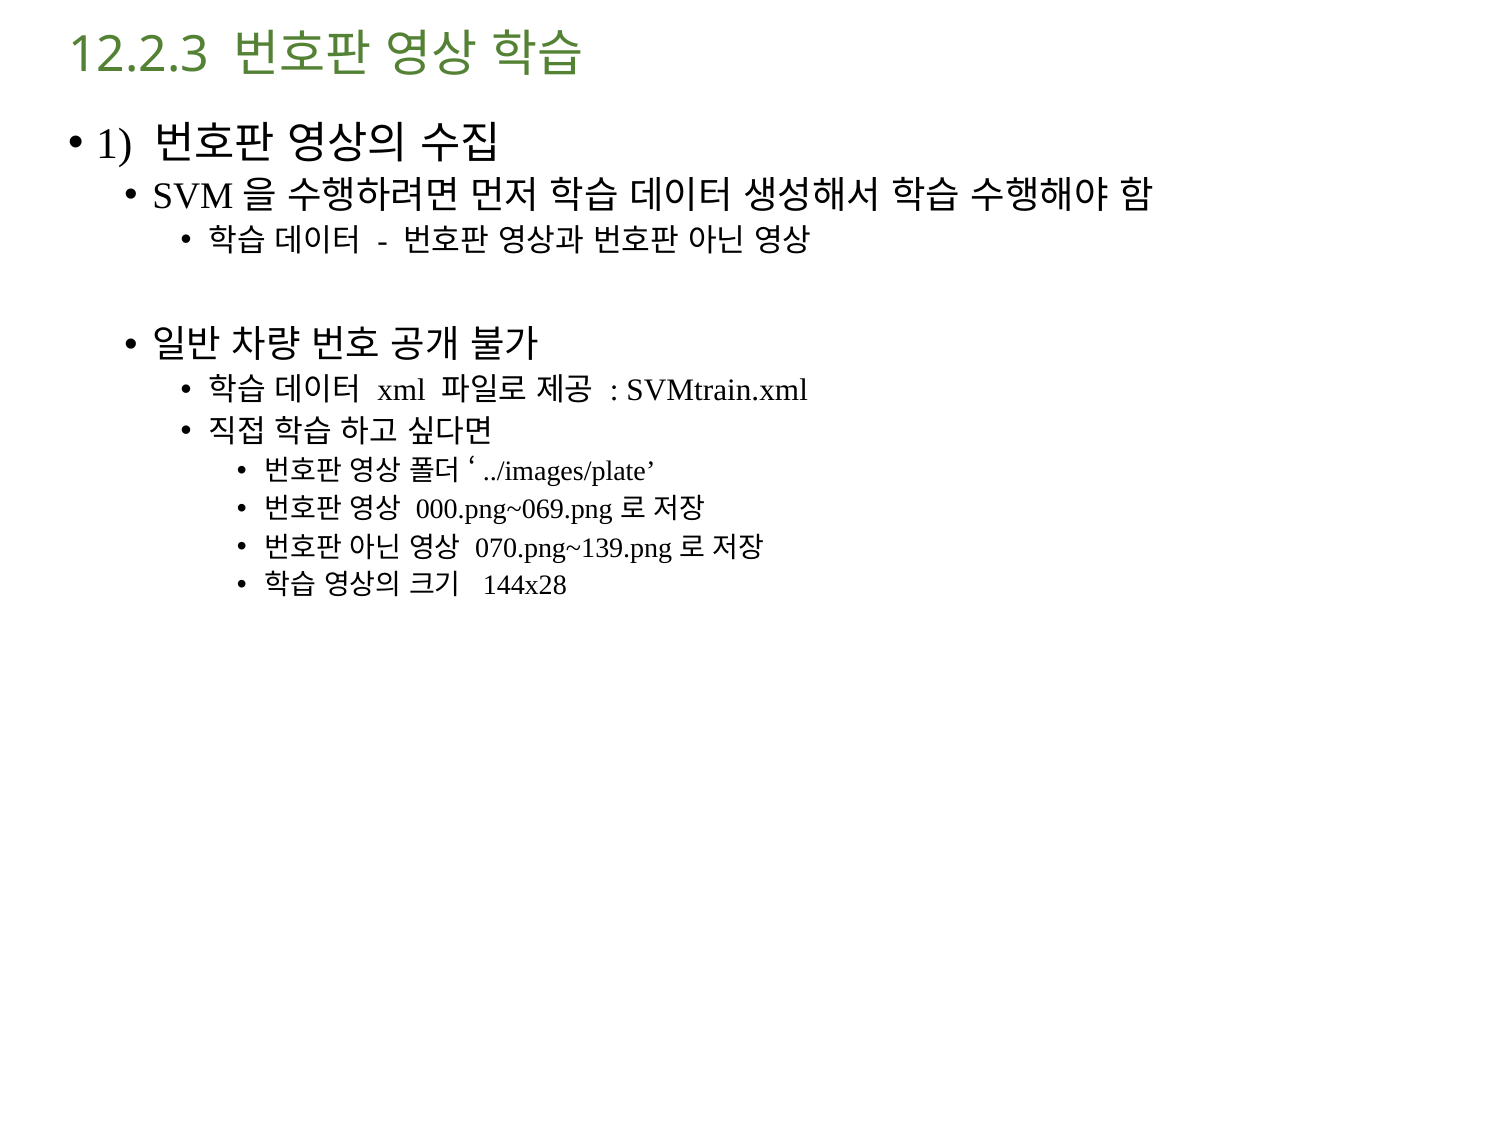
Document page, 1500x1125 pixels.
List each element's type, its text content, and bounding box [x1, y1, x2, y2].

list 1) 번호판 영상의 수집 SVM을 수행하려면 먼저 학습 데이터 생성해서 학습 수행해야 함 학습 데이터 - 번호판 영상과 번호판 아닌 영상 일반 차량 번호 공개 불가 학습 데이터 xml 파일로 제공 : SVMtrain.xml 직접 학습 하고 싶다면 번호판 영상 폴더 ‘../images/plate’ 번호판 영상 000.png~069.png로 저장 번호판 아닌 영상 070.png~139.png로 저장 학습 영상의 크기 144x28 [53, 113, 1459, 1102]
title 12.2.3 번호판 영상 학습 [53, 4, 1459, 107]
